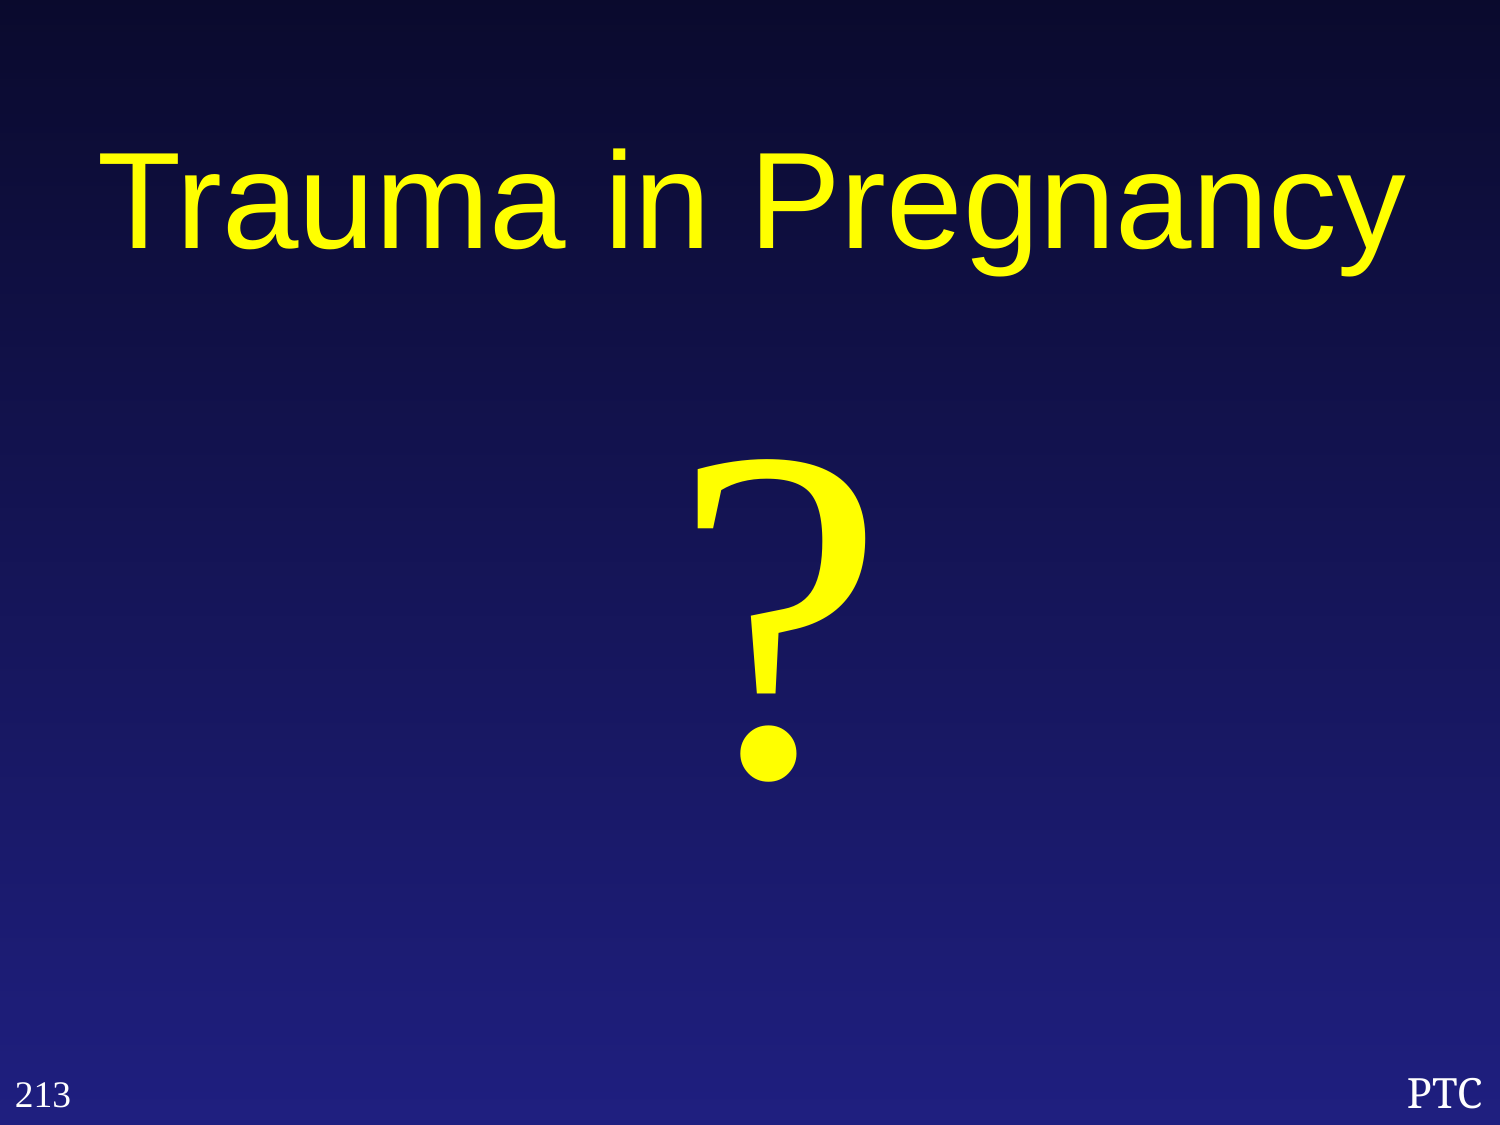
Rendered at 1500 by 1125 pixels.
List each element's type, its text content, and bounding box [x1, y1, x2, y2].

text_box Trauma in Pregnancy [52, 99, 1453, 288]
text_box ? [658, 291, 944, 879]
text_box 213 [0, 1061, 86, 1123]
